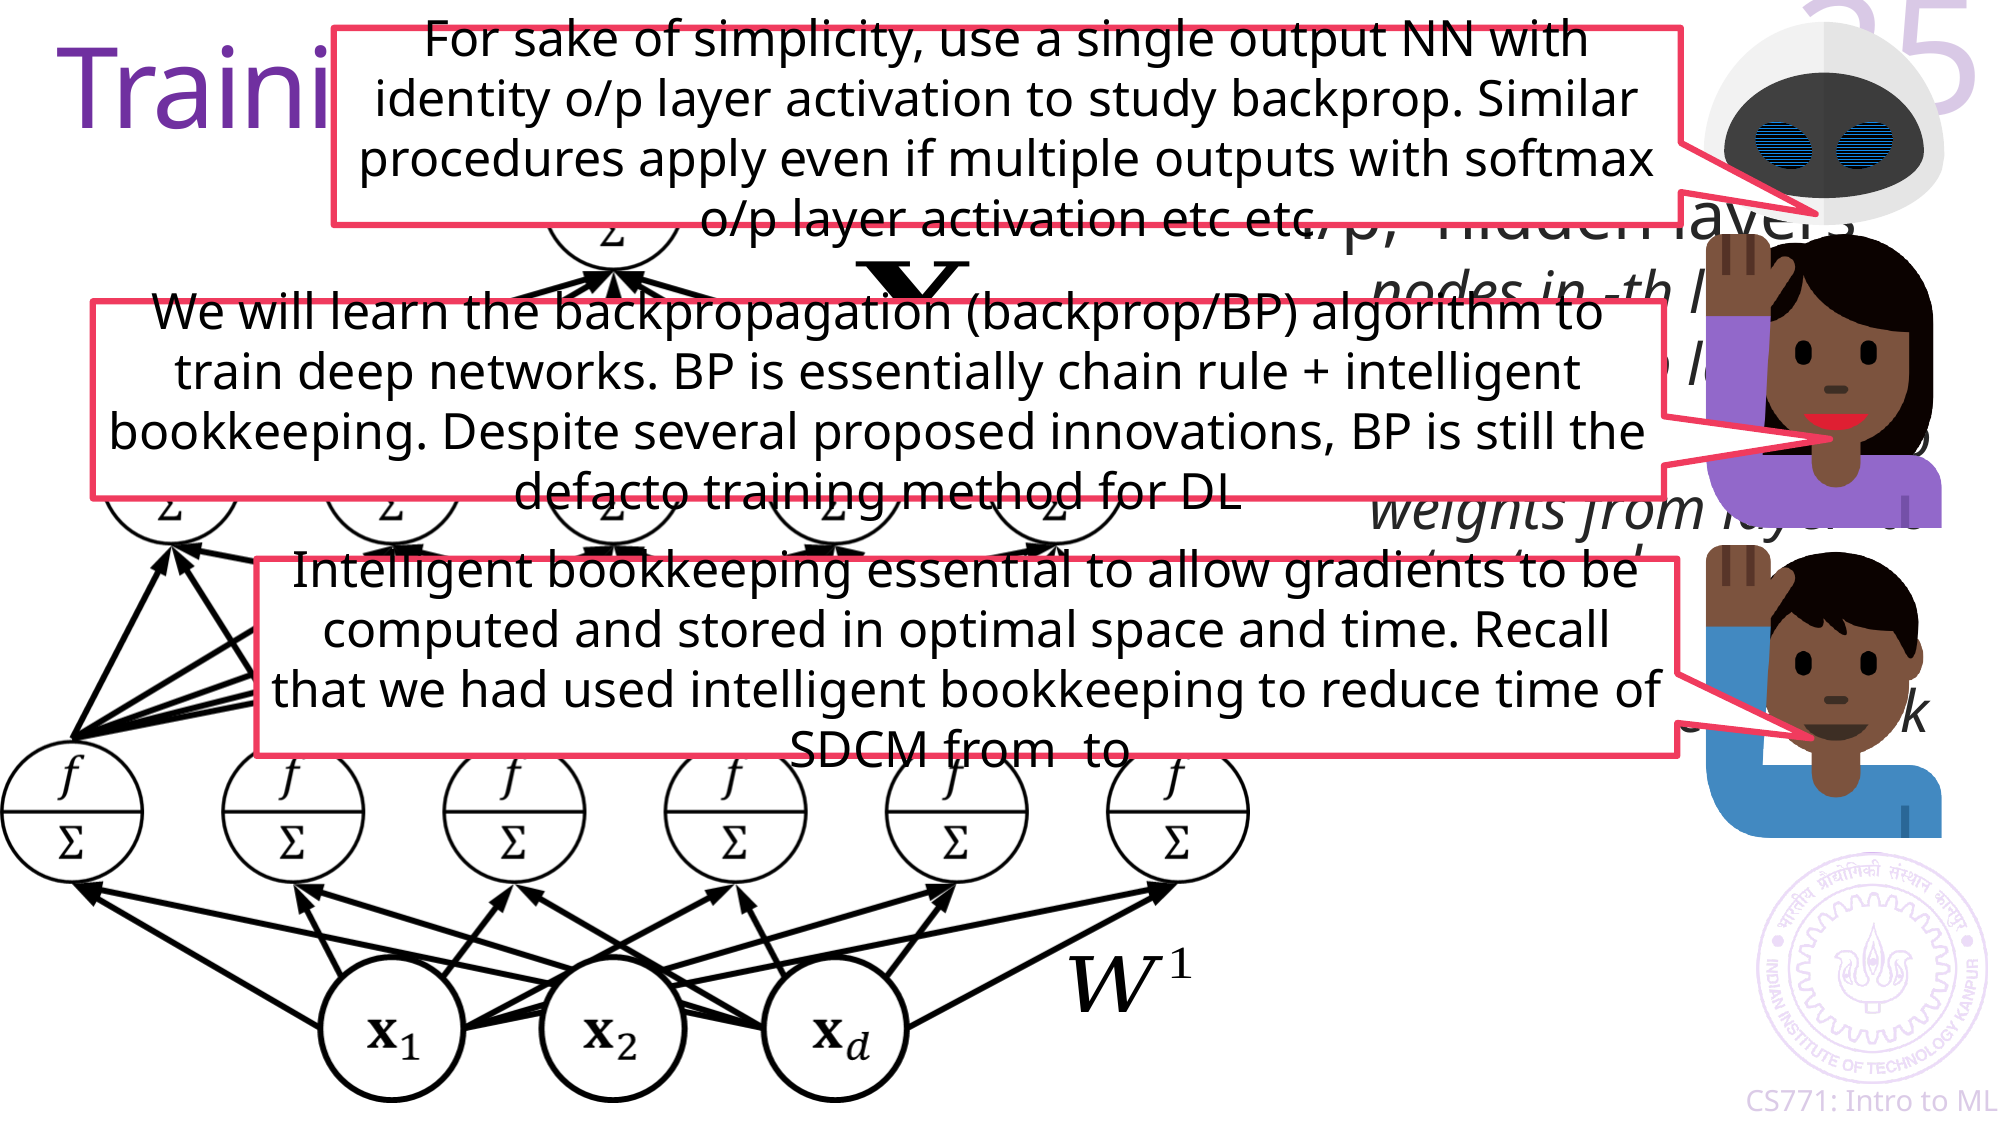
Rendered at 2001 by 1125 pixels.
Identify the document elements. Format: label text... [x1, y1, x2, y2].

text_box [1703, 21, 1945, 226]
slide_number 25 [1945, 6, 2000, 183]
text_box We will learn the backpropagation (backprop/BP) algorithm to train deep networks. BP is essentially chain rule + intelligent bookkeeping. Despite several proposed innovations, BP is still the defacto training method for DL [1250, 300, 1676, 500]
picture [1676, 544, 1970, 838]
picture [0, 126, 1250, 1103]
text_box For sake of simplicity, use a single output NN with identity o/p layer activation to study backprop. Similar procedures apply even if multiple outputs with softmax o/p layer activation etc etc [332, 26, 1703, 227]
title Training Multilayer NN [41, 5, 1945, 152]
picture [1676, 234, 1970, 528]
